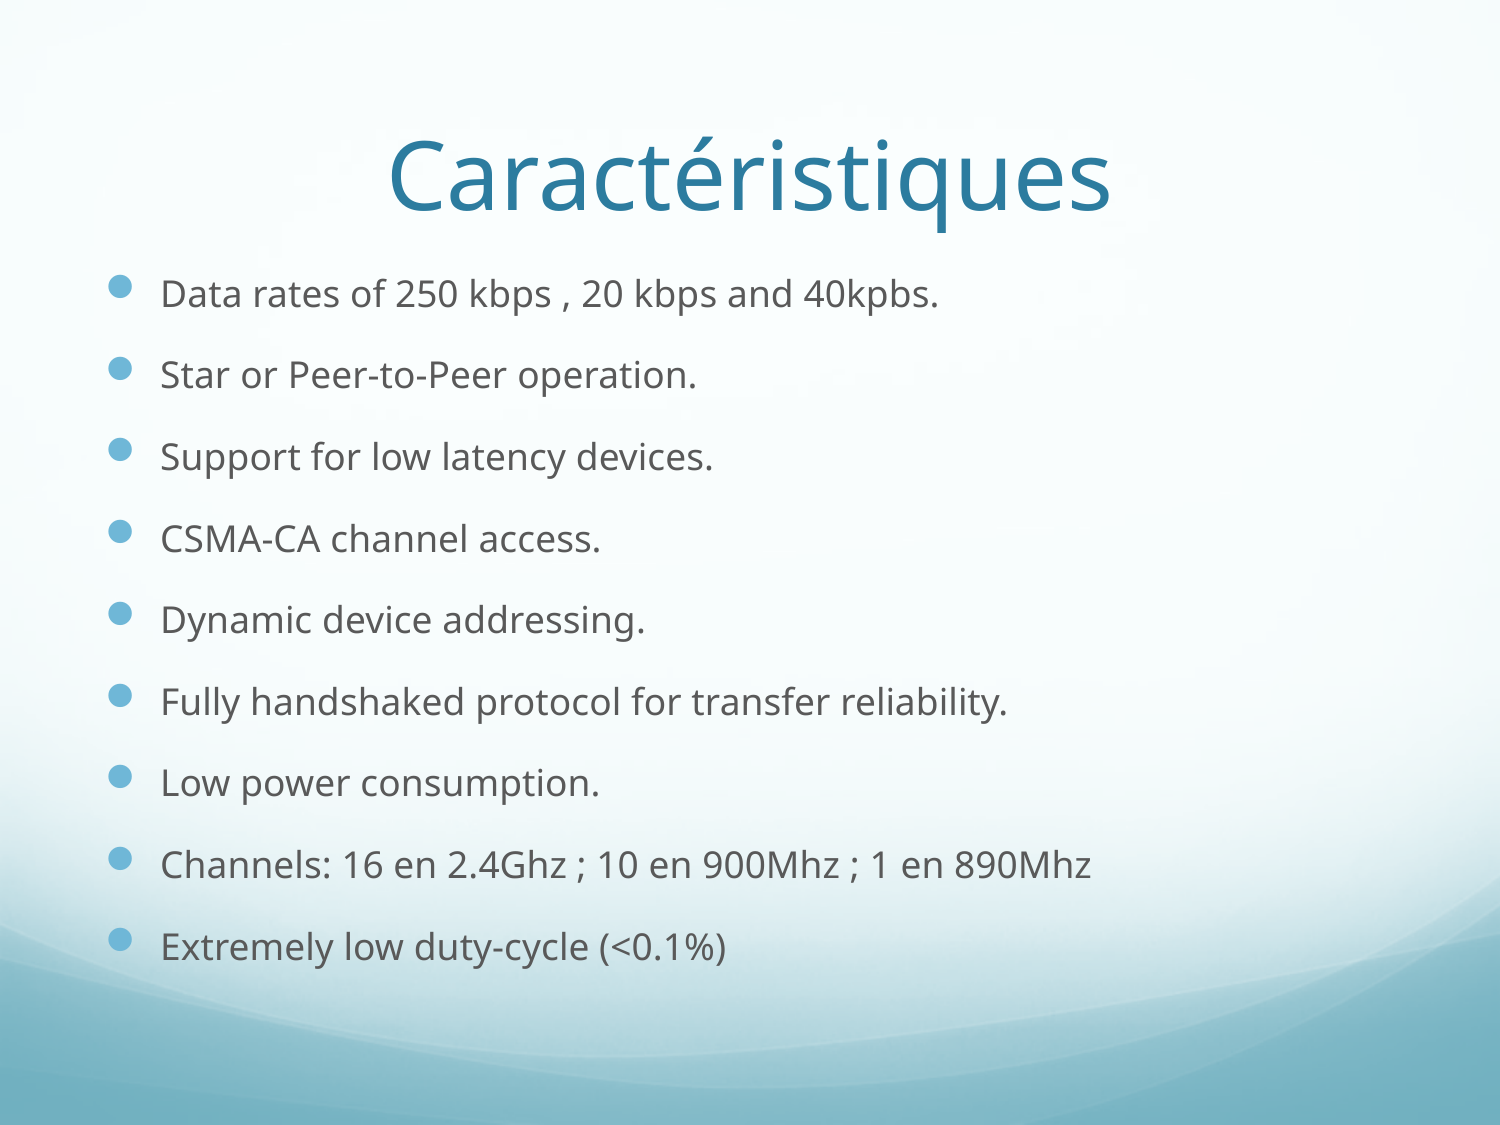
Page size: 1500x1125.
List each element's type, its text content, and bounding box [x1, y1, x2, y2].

list Data rates of 250 kbps , 20 kbps and 40kpbs. Star or Peer-to-Peer operation. Support for low latency devices. CSMA-CA channel access. Dynamic device addressing. Fully handshaked protocol for transfer reliability. Low power consumption. Channels: 16 en 2.4Ghz ; 10 en 900Mhz ; 1 en 890Mhz Extremely low duty-cycle (<0.1%) [90, 262, 1410, 975]
title Caractéristiques [90, 17, 1410, 237]
